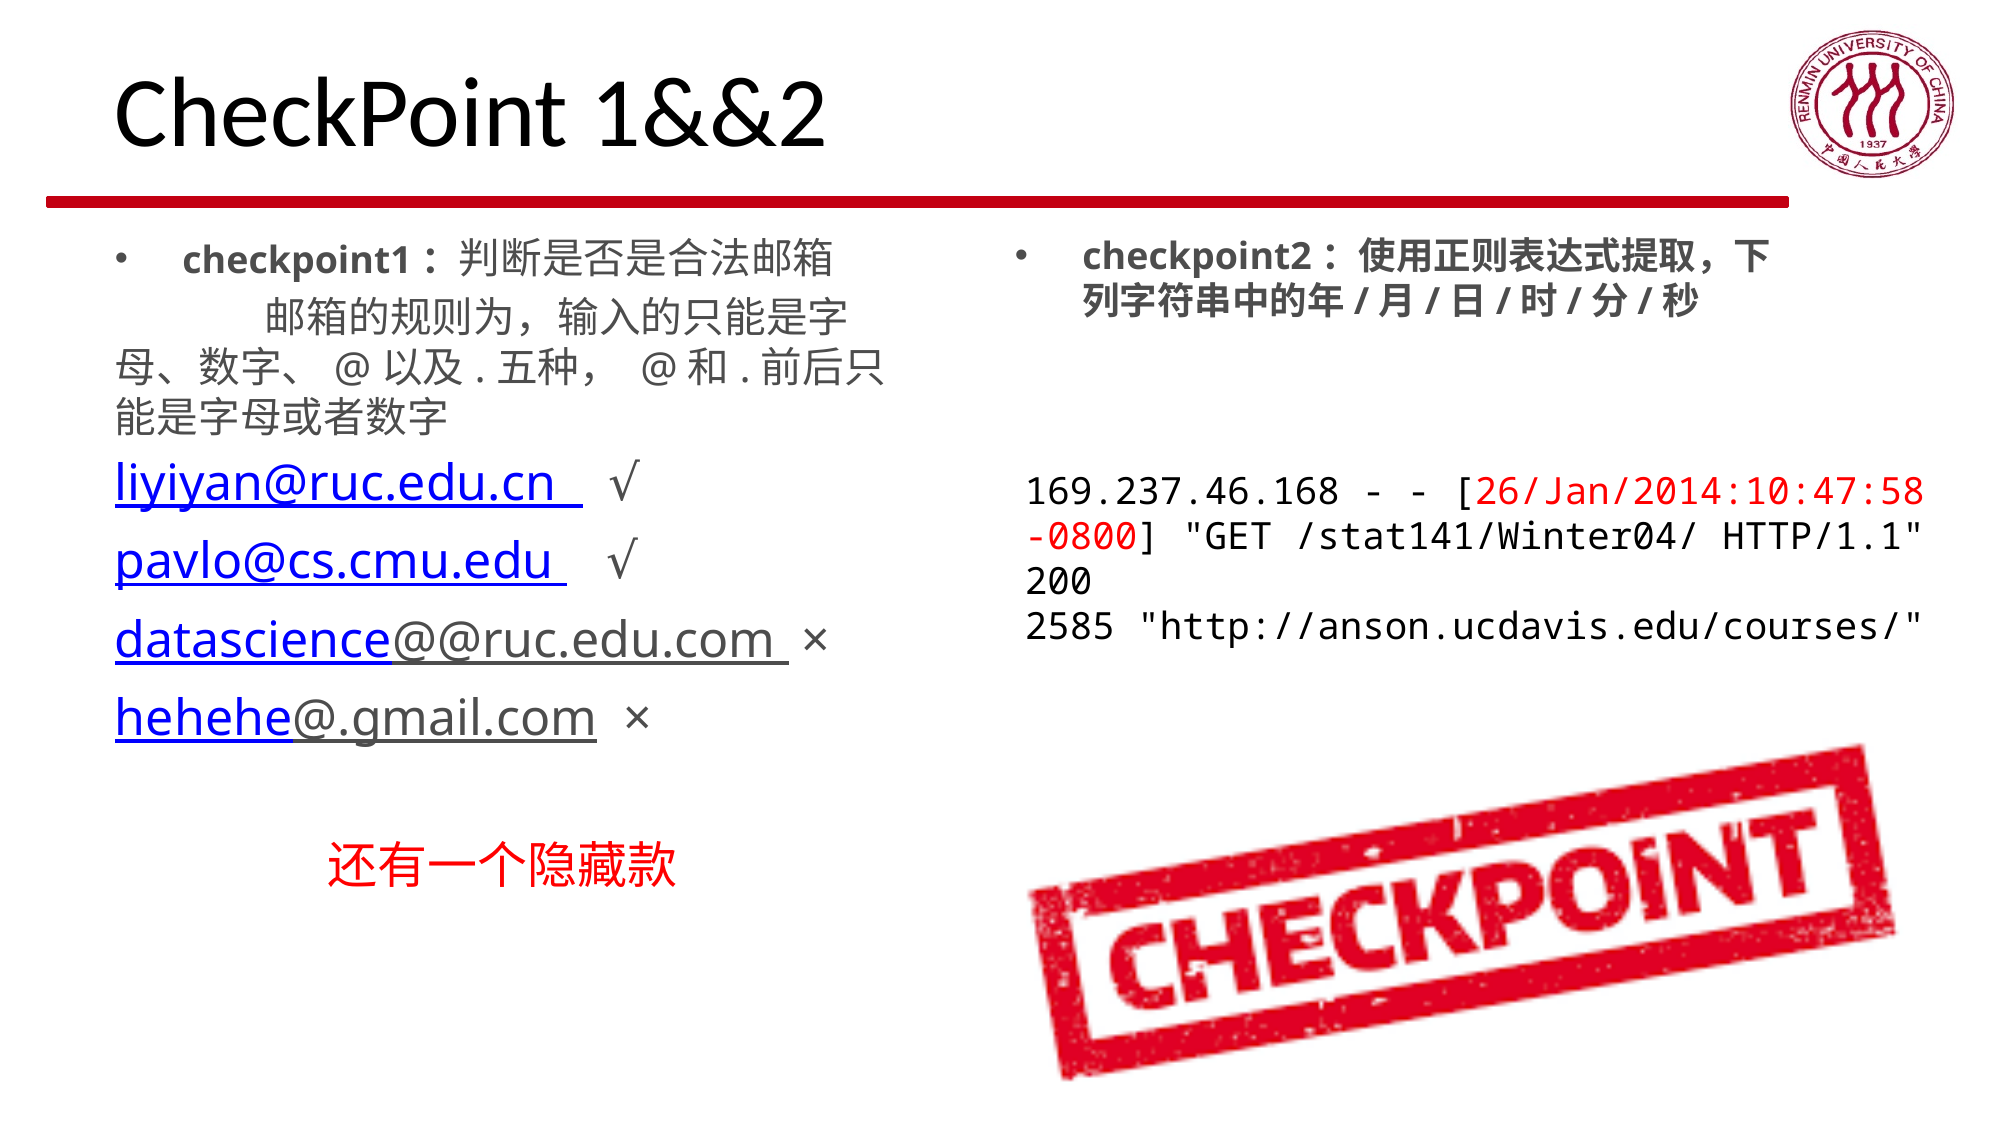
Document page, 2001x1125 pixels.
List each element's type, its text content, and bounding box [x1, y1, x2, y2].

list checkpoint1：判断是否是合法邮箱 邮箱的规则为，输入的只能是字母、数字、@以及.五种， @和.前后只能是字母或者数字 liyiyan@ruc.edu.cn √ pavlo@cs.cmu.edu √ datascience@@ruc.edu.com × hehehe@.gmail.com × 还有一个隐藏款 [99, 224, 906, 1059]
picture [1788, 24, 1960, 179]
title CheckPoint 1&&2 [99, 34, 1900, 179]
picture [976, 702, 1926, 1103]
text_box 169.237.46.168 - - [26/Jan/2014:10:47:58 -0800] "GET /stat141/Winter04/ HTTP/1.1" 200 2585 "http://anson.ucdavis.edu/courses/" [1009, 459, 2000, 654]
text_box checkpoint2：使用正则表达式提取，下列字符串中的年/月/日/时/分/秒 [999, 224, 1806, 558]
